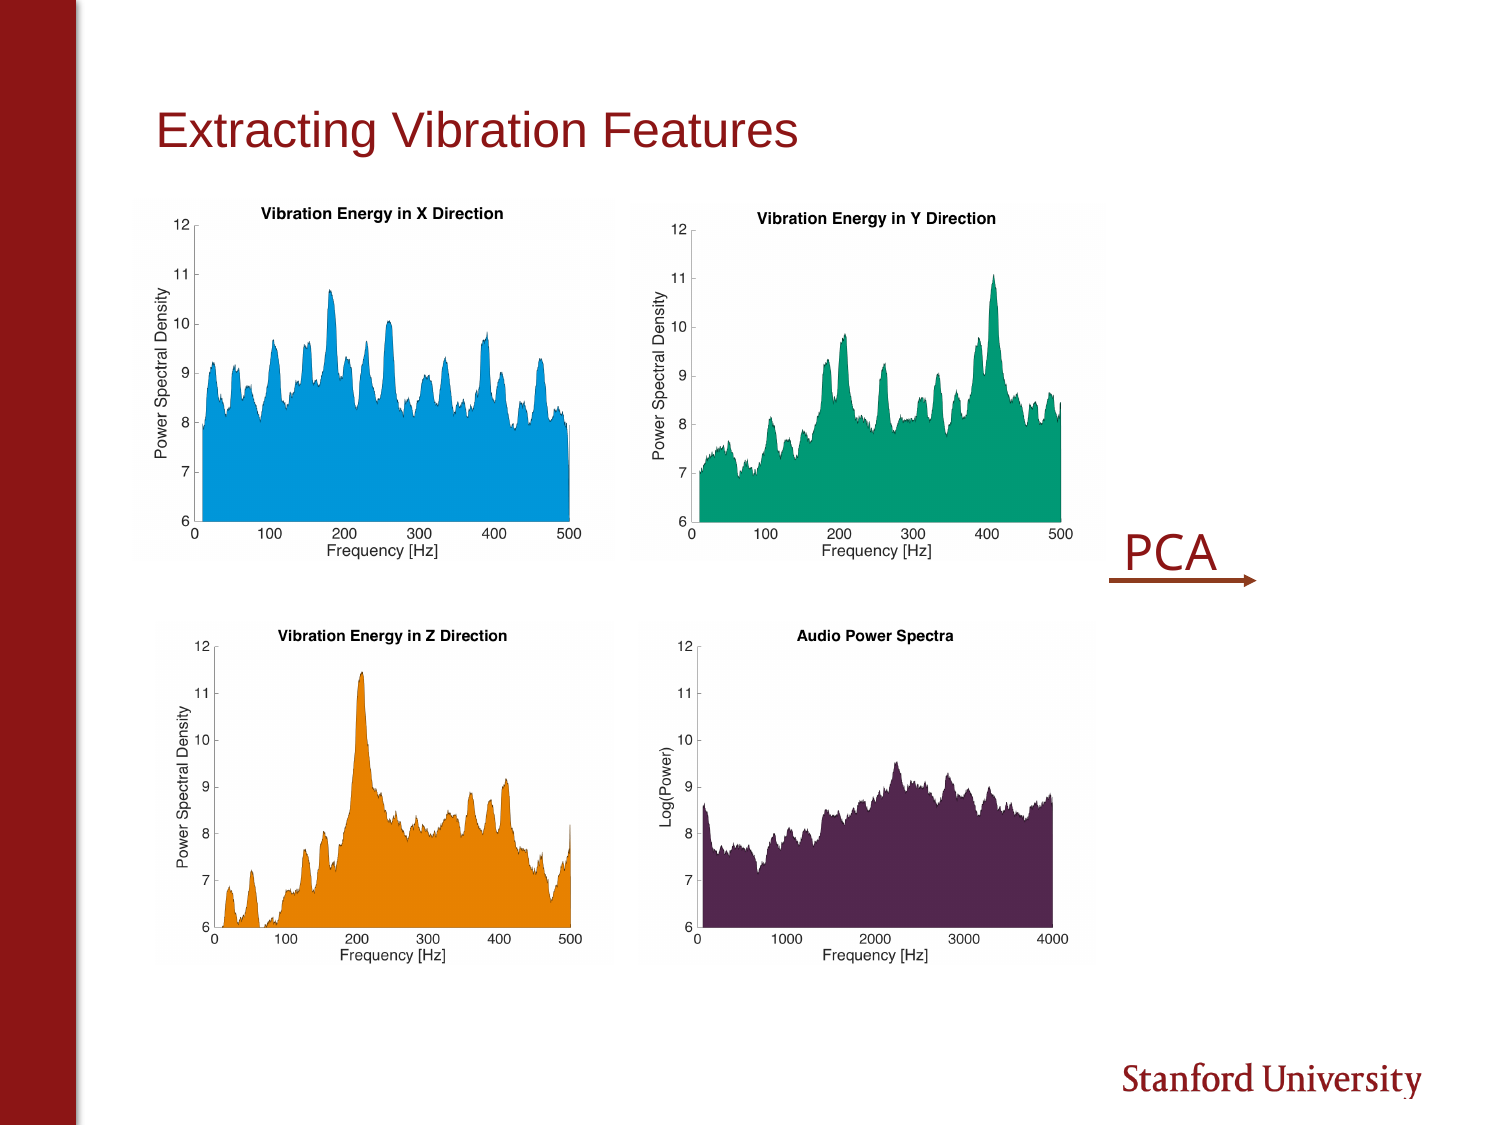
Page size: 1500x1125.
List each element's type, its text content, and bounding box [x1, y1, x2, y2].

text_box PCA [1108, 513, 1233, 580]
table_cell [1113, 581, 1233, 587]
title Extracting Vibration Features [155, 78, 1420, 186]
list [155, 621, 614, 965]
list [630, 203, 1106, 561]
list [131, 198, 615, 561]
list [638, 621, 1097, 965]
